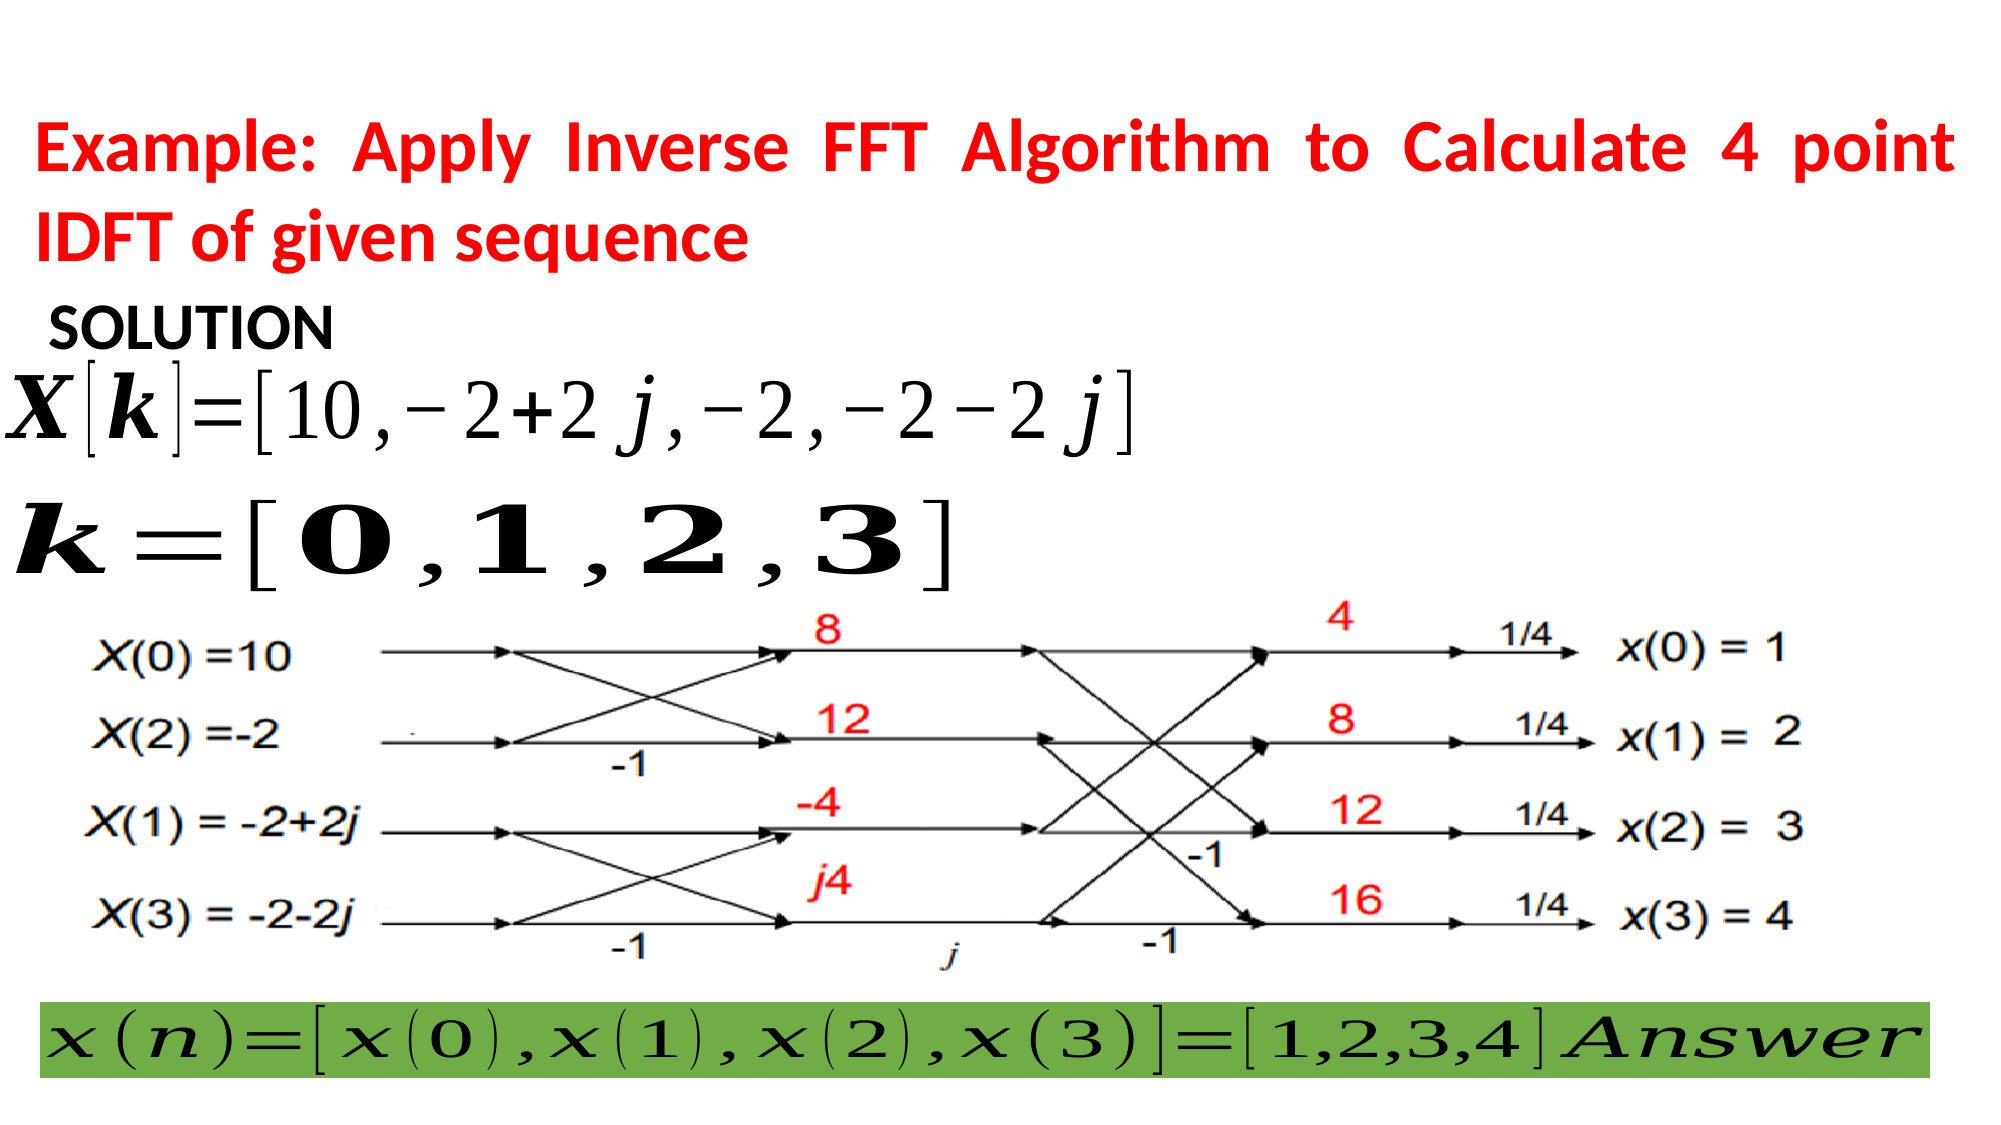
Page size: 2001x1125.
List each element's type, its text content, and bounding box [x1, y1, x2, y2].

text_box SOLUTION [33, 275, 624, 370]
picture [76, 596, 1828, 1002]
